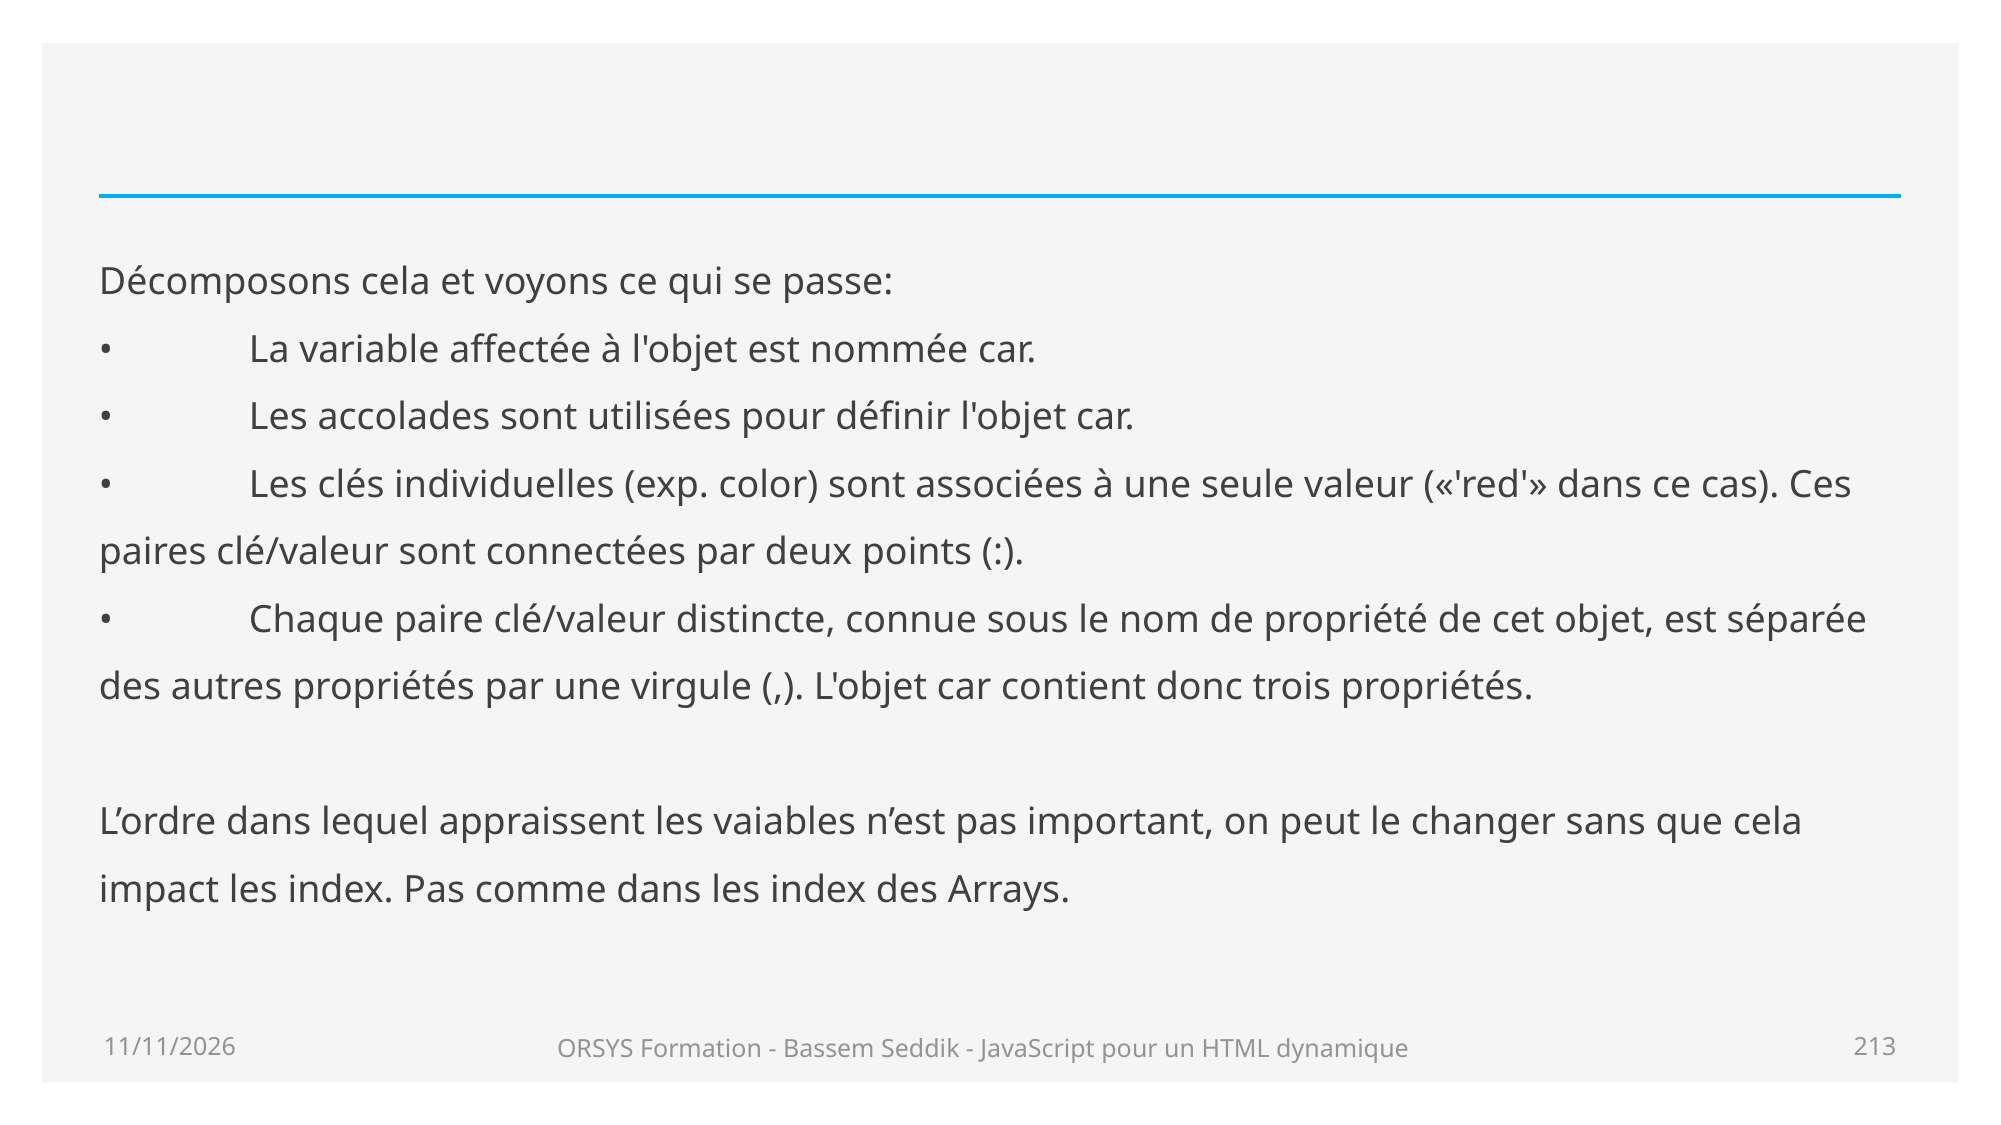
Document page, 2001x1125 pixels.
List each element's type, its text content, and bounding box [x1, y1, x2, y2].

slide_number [88, 1017, 340, 1078]
footer ORSYS Formation - Bassem Seddik - JavaScript pour un HTML dynamique [340, 1017, 1626, 1078]
slide_number 213 [1626, 1017, 1912, 1078]
list Décomposons cela et voyons ce qui se passe: • La variable affectée à l'objet est nommée car. • Les accolades sont utilisées pour définir l'objet car. • Les clés individuelles (exp. color) sont associées à une seule valeur («'red'» dans ce cas). Ces paires clé/valeur sont connectées par deux points (:). • Chaque paire clé/valeur distincte, connue sous le nom de propriété de cet objet, est séparée des autres propriétés par une virgule (,). L'objet car contient donc trois propriétés. L’ordre dans lequel appraissent les vaiables n’est pas important, on peut le changer sans que cela impact les index. Pas comme dans les index des Arrays. [83, 227, 1907, 969]
